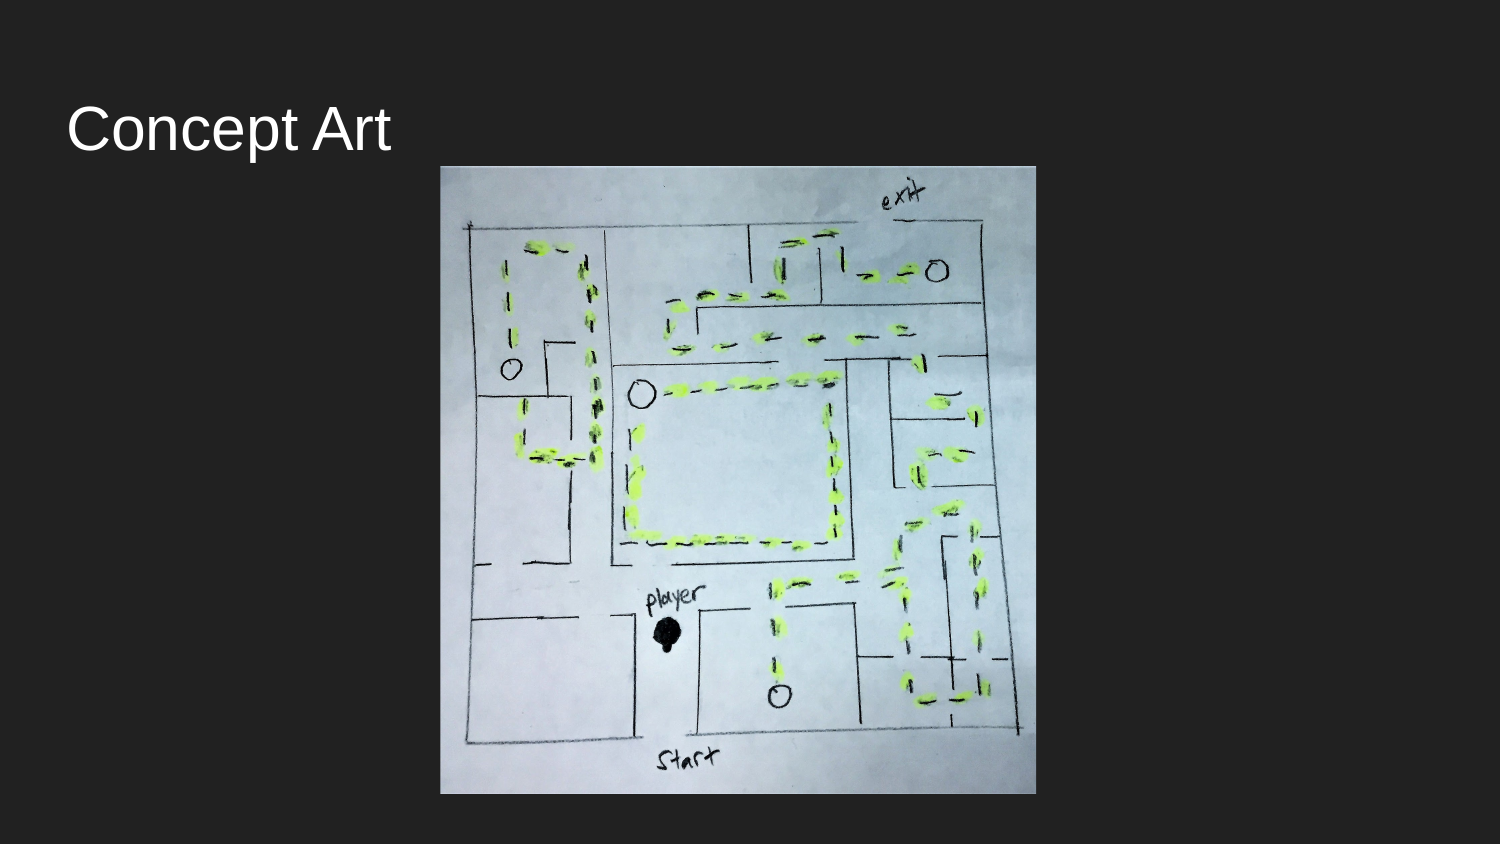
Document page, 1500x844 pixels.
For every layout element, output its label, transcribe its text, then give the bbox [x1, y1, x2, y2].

title Concept Art [51, 72, 1449, 167]
picture [440, 166, 1037, 794]
